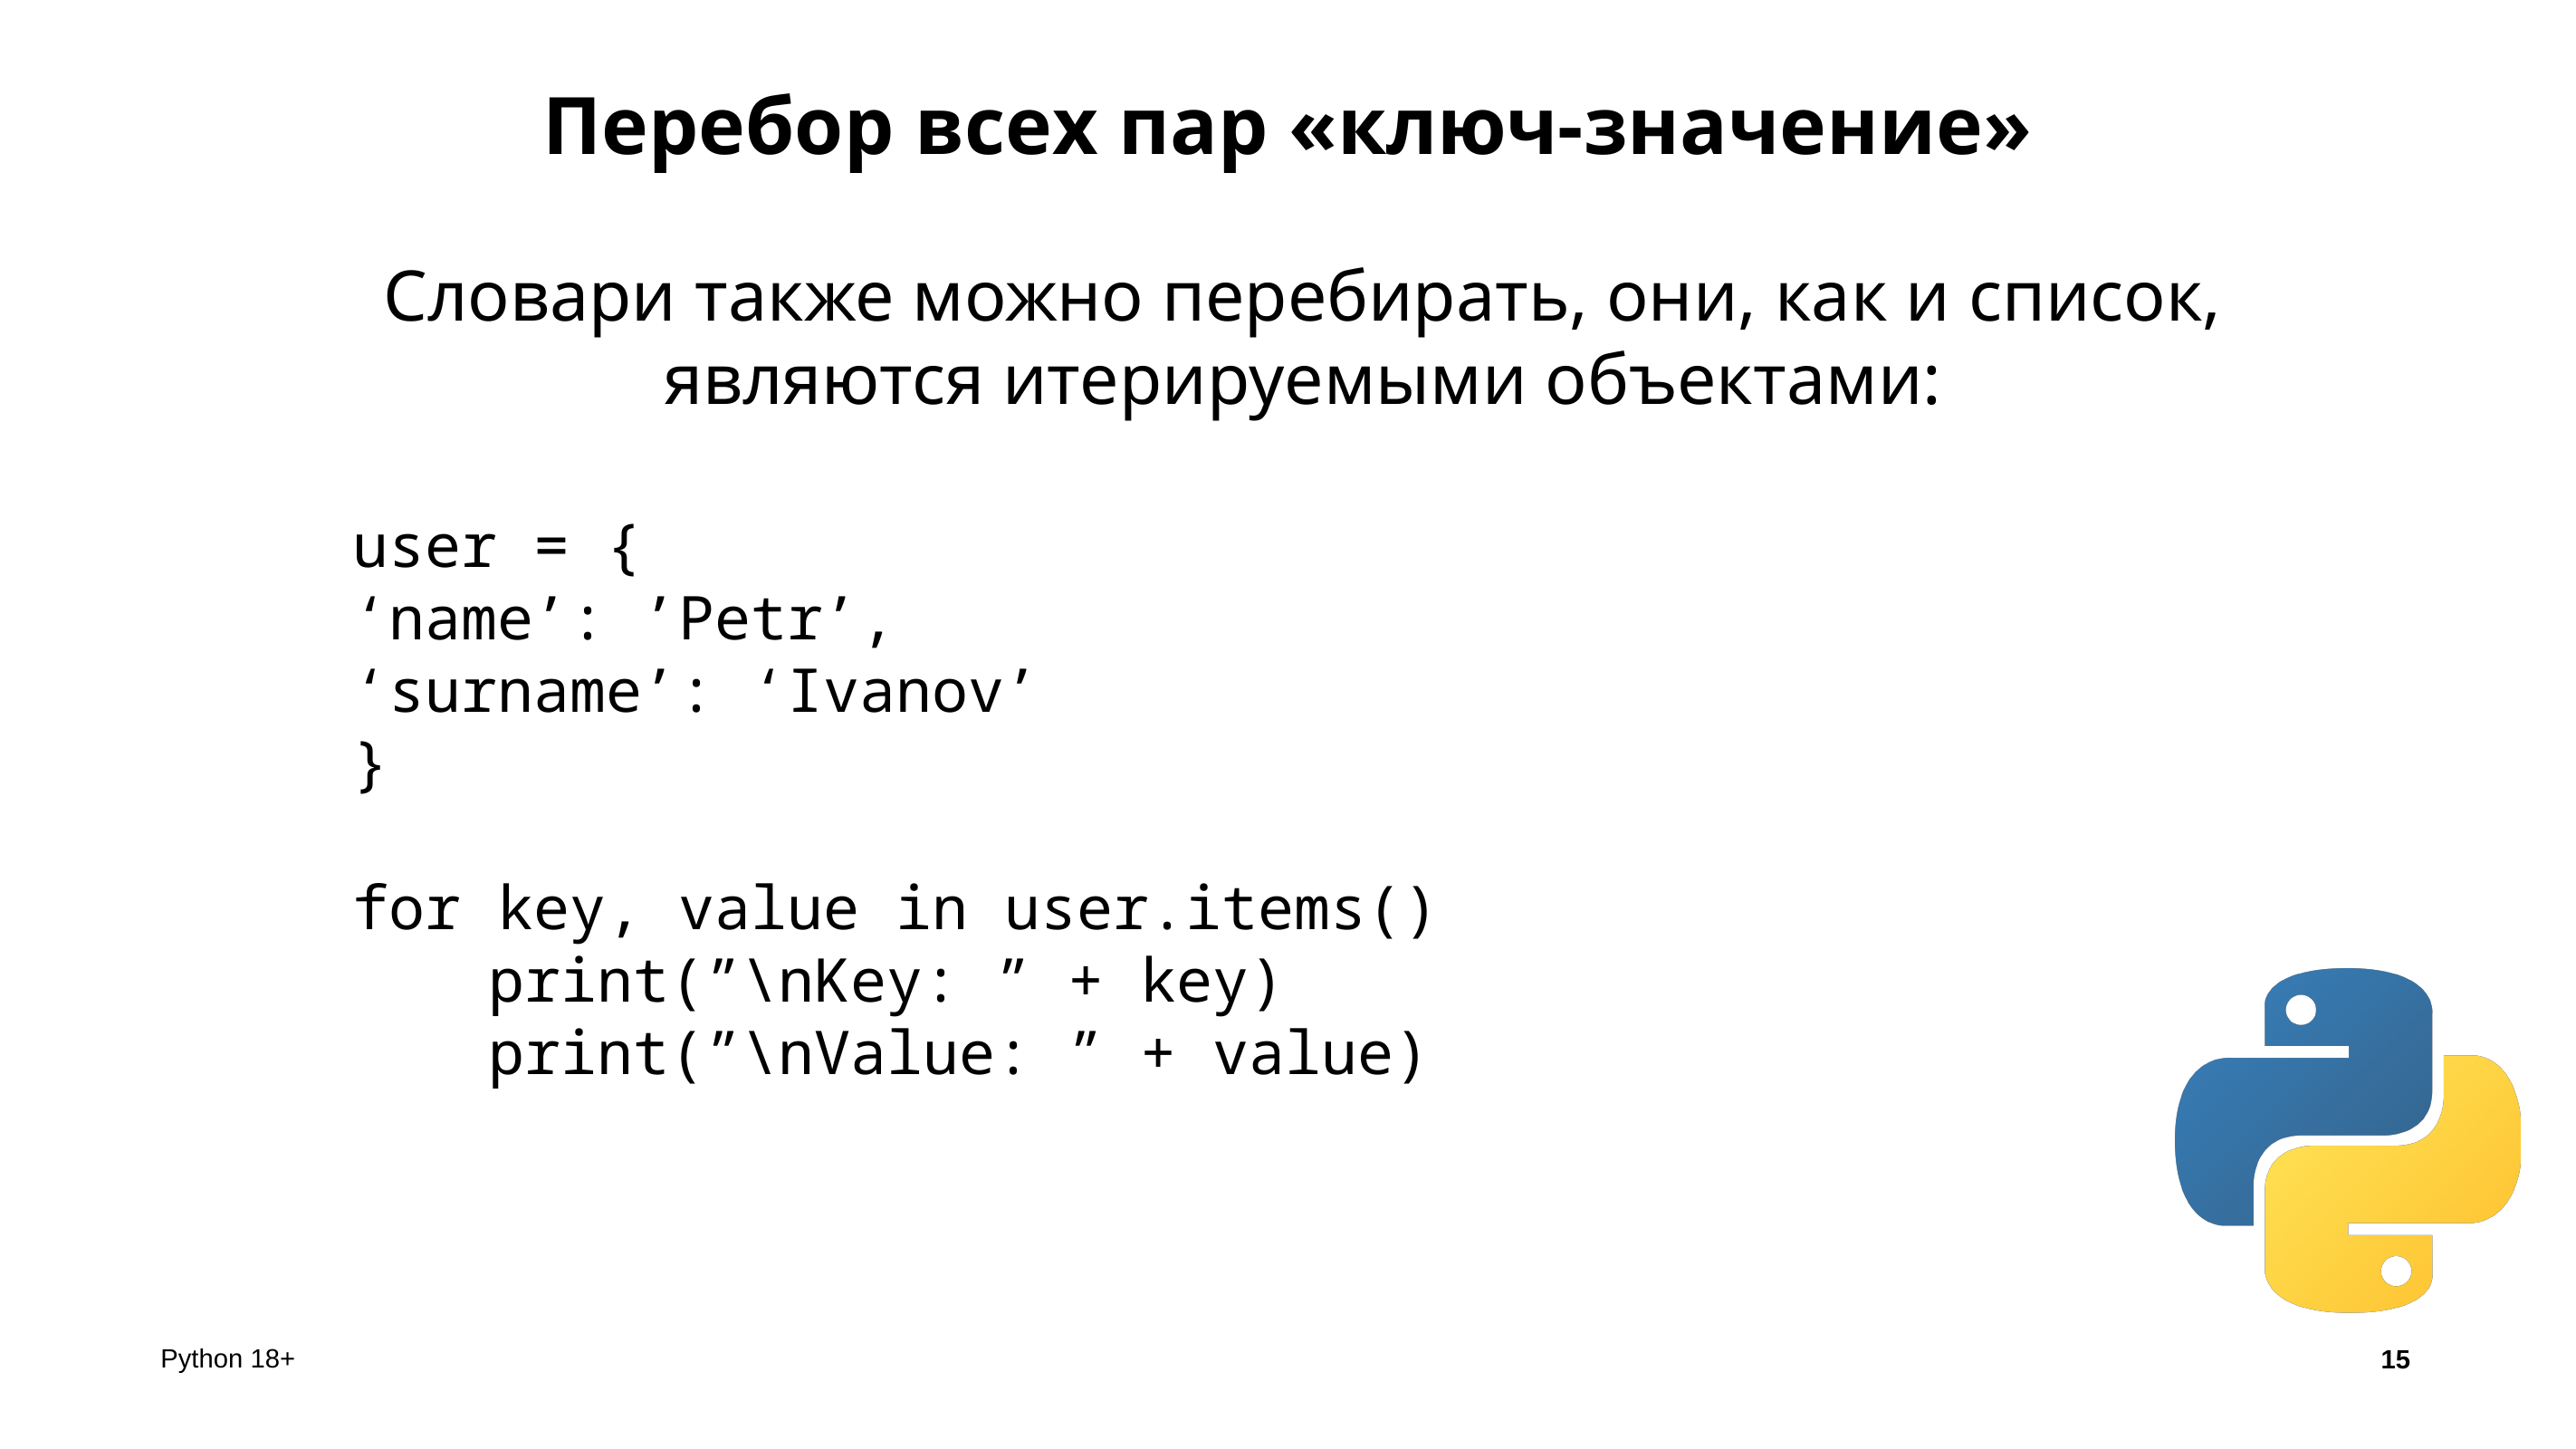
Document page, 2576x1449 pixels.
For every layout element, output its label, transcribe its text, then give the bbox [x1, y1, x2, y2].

footer Python 18+ [160, 1334, 2030, 1383]
title Перебор всех пар «ключ-значение» [160, 70, 2415, 236]
slide_number 15 [2279, 1332, 2416, 1383]
text_box user = { ‘name’: ’Petr’, ‘surname’: ‘Ivanov’ } for key, value in user.items() print(”\nKey: ” + key) print(”\nValue: ” + value) [339, 500, 2236, 1093]
picture [2175, 967, 2521, 1313]
text_box Словари также можно перебирать, они, как и список, являются итерируемыми объектами: [326, 235, 2280, 435]
